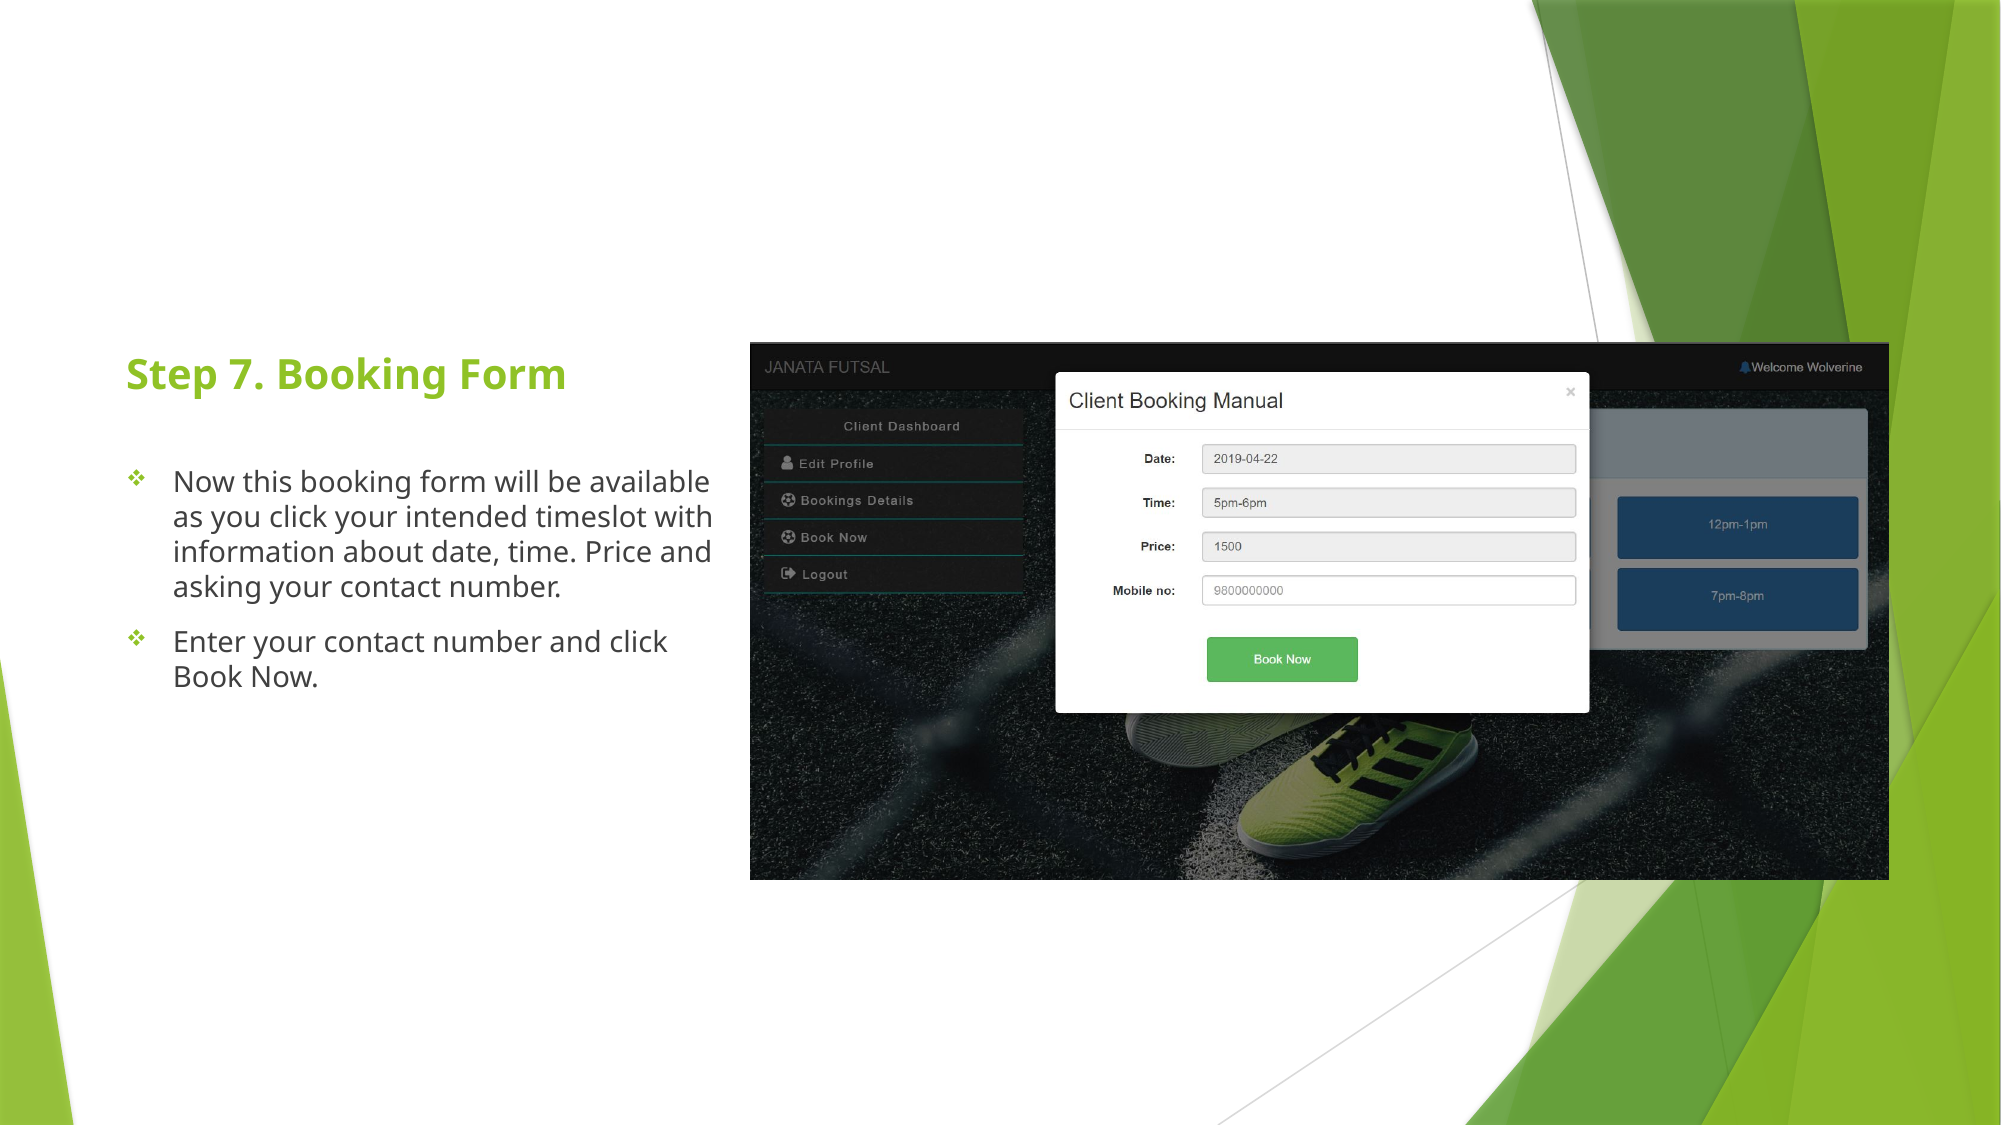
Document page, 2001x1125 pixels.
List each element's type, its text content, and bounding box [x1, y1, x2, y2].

title Step 7. Booking Form [111, 245, 744, 455]
list Now this booking form will be available as you click your intended timeslot with information about date, time. Price and asking your contact number. Enter your contact number and click Book Now. [111, 455, 744, 880]
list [749, 342, 1890, 880]
